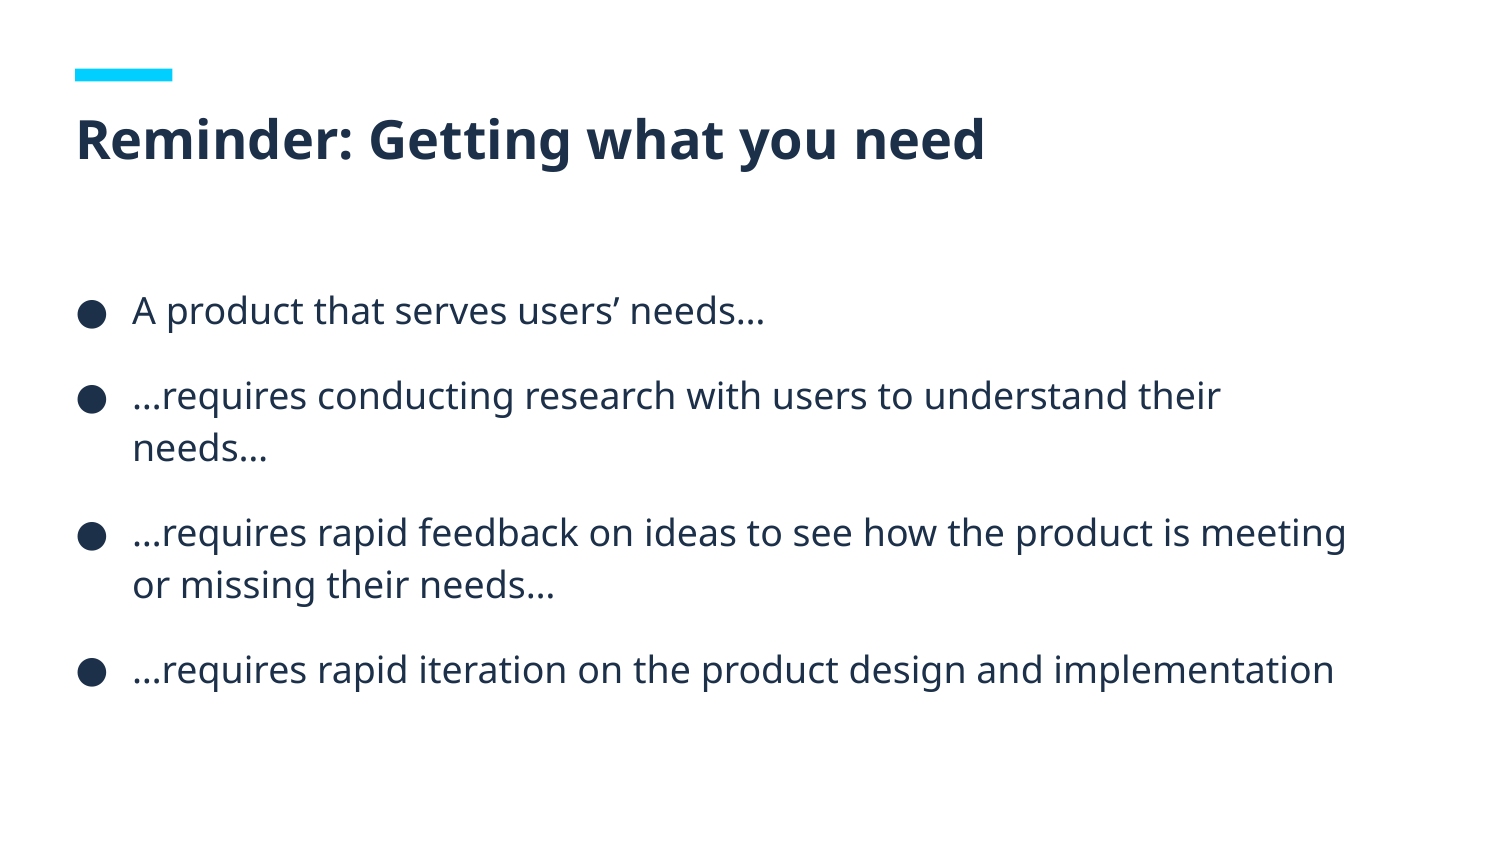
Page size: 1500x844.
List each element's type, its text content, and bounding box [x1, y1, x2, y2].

text_box Reminder: Getting what you need [75, 104, 1300, 240]
list A product that serves users’ needs… …requires conducting research with users to understand their needs… …requires rapid feedback on ideas to see how the product is meeting or missing their needs… …requires rapid iteration on the product design and implementation [75, 280, 1355, 780]
